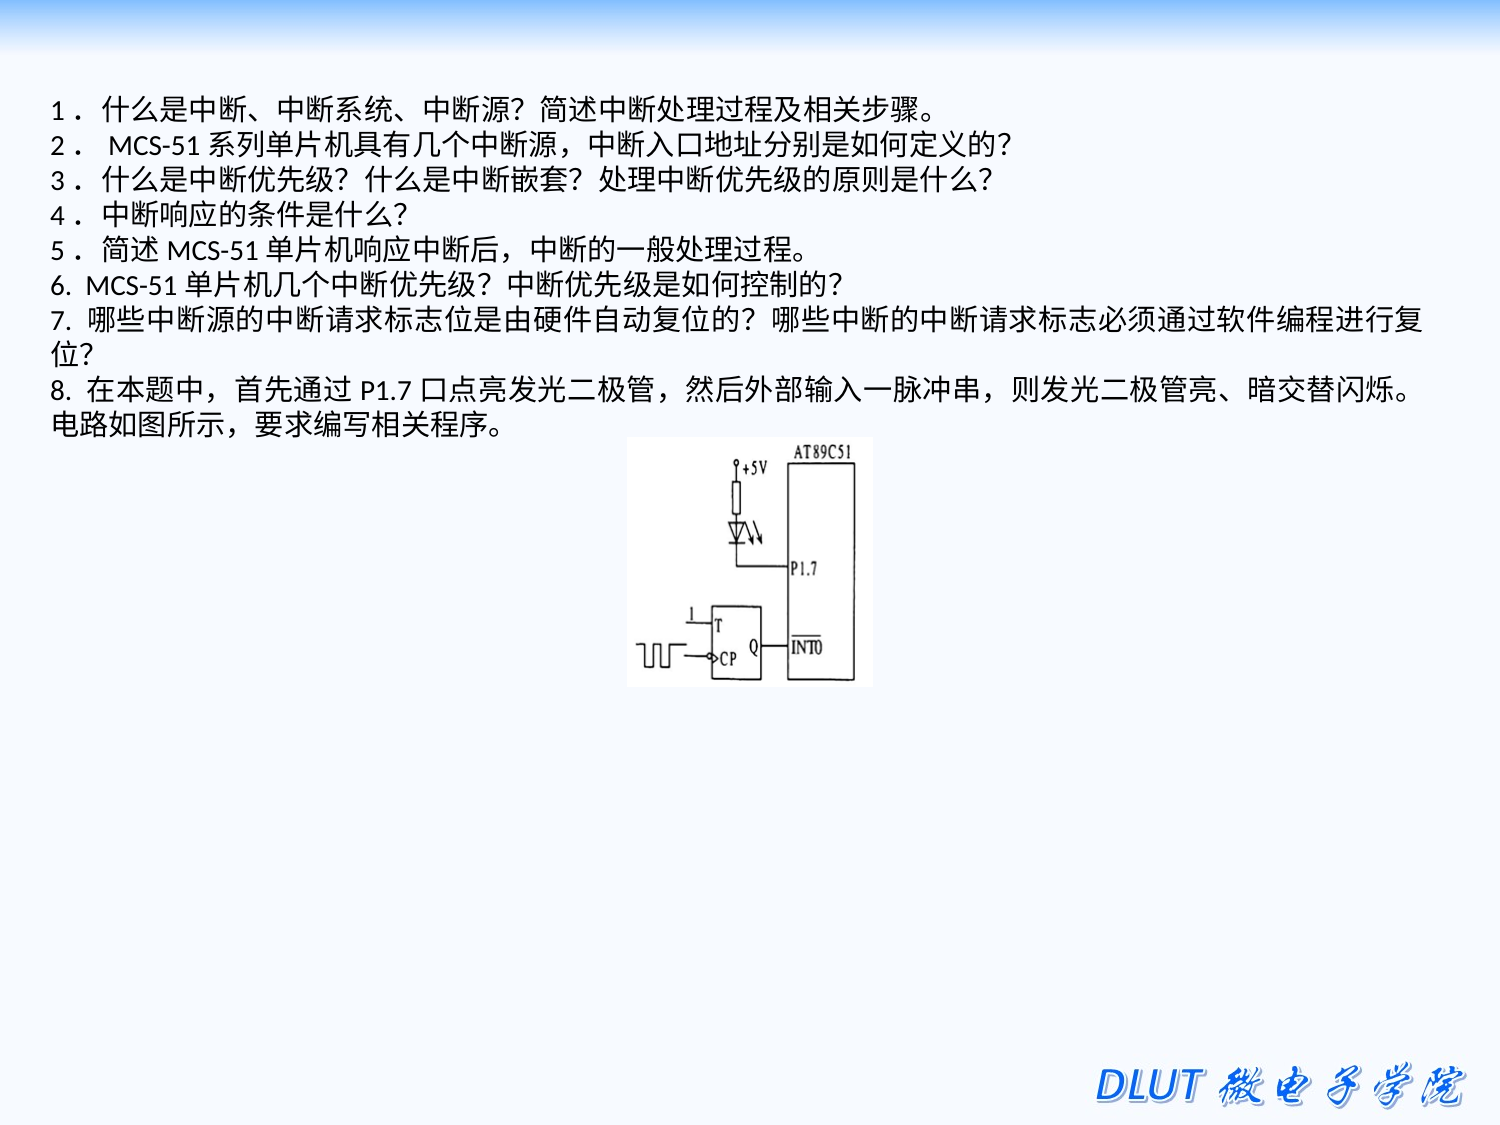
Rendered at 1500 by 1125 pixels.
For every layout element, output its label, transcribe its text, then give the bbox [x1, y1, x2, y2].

text_box 1．什么是中断、中断系统、中断源？简述中断处理过程及相关步骤。 2．MCS-51系列单片机具有几个中断源，中断入口地址分别是如何定义的？ 3．什么是中断优先级？什么是中断嵌套？处理中断优先级的原则是什么？ 4．中断响应的条件是什么？ 5．简述MCS-51单片机响应中断后，中断的一般处理过程。 6. MCS-51单片机几个中断优先级？中断优先级是如何控制的？ 7. 哪些中断源的中断请求标志位是由硬件自动复位的？哪些中断的中断请求标志必须通过软件编程进行复位？ 8. 在本题中，首先通过P1.7口点亮发光二极管，然后外部输入一脉冲串，则发光二极管亮、暗交替闪烁。电路如图所示，要求编写相关程序。 [35, 84, 1440, 449]
picture [0, 0, 1500, 1125]
